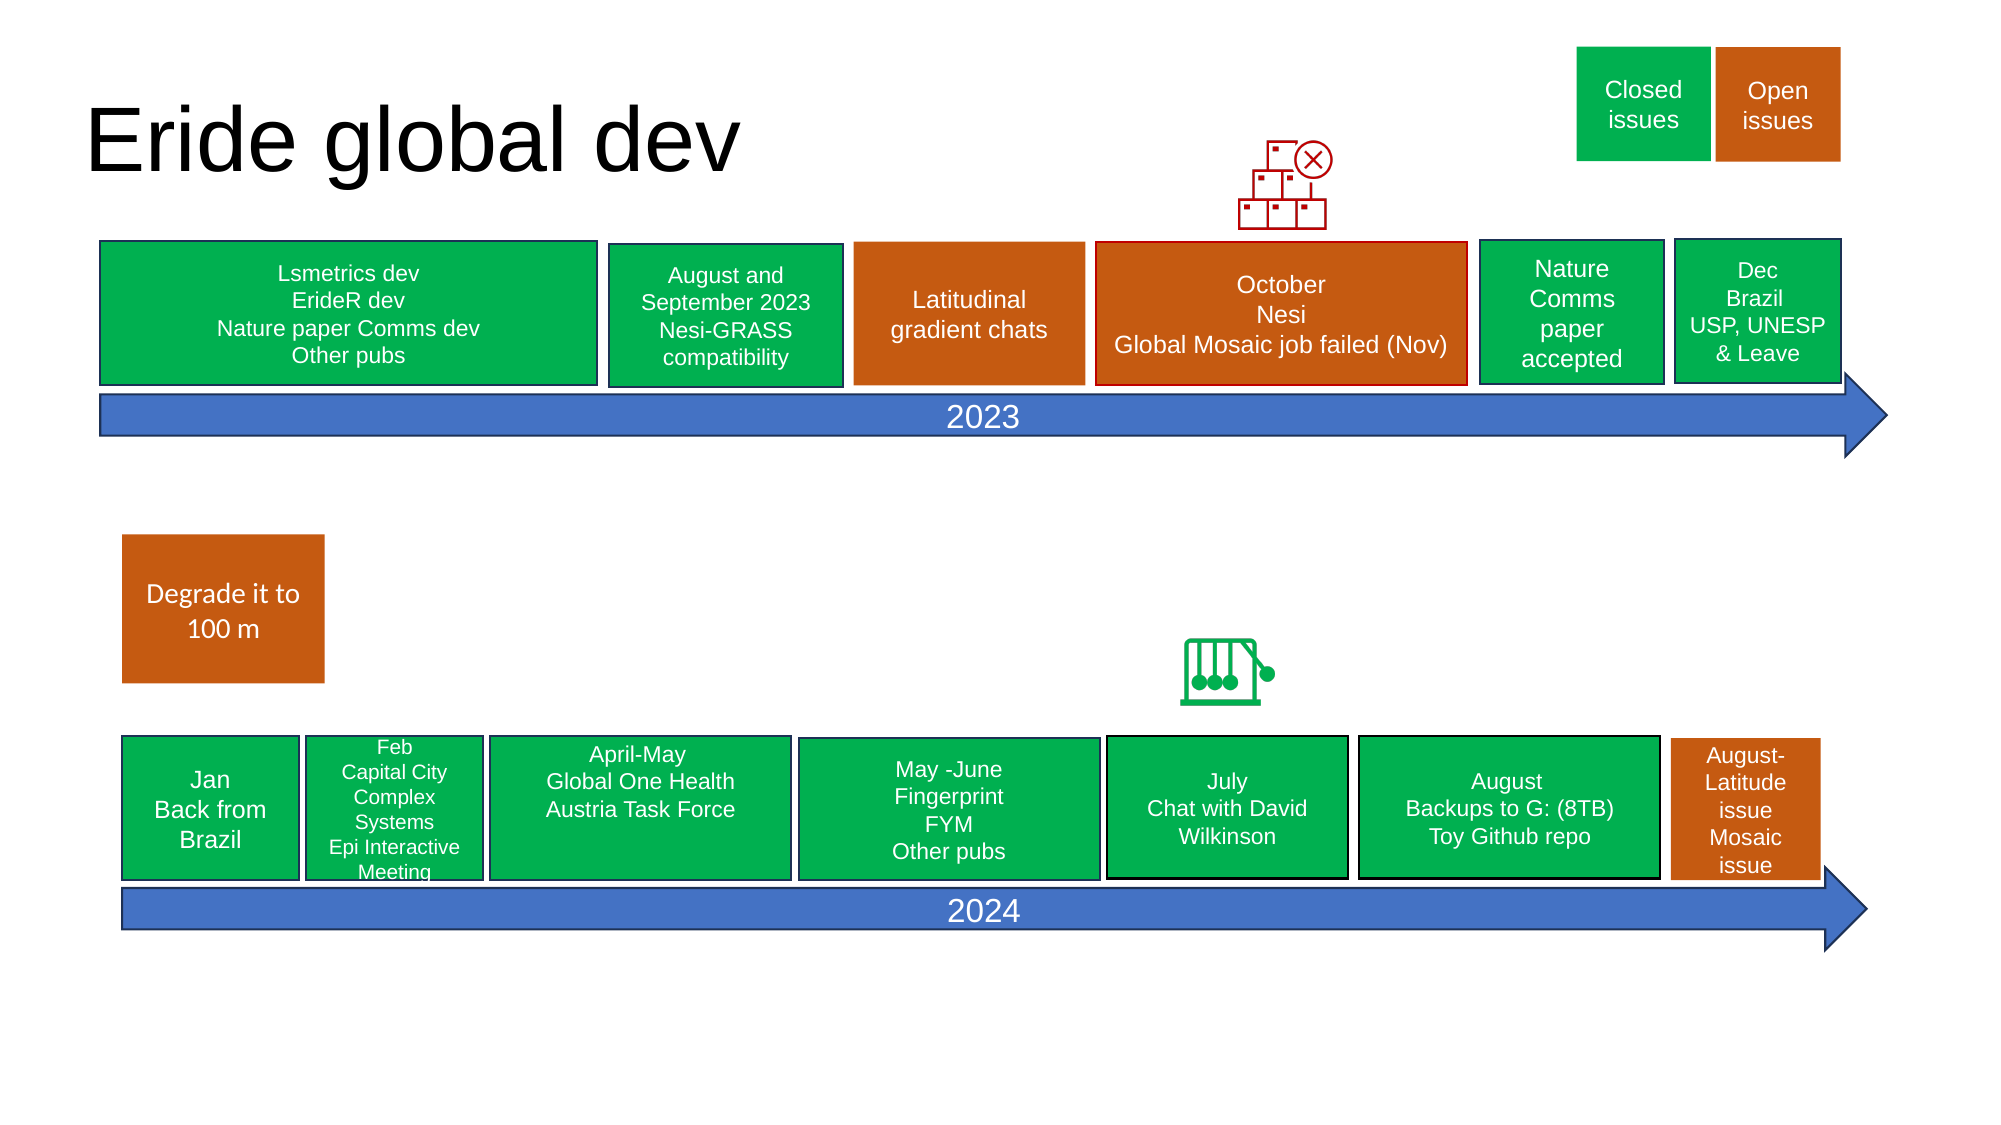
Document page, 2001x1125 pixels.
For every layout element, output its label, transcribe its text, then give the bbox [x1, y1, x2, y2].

text_box Lsmetrics dev ErideR dev Nature paper Comms dev Other pubs [99, 240, 598, 386]
text_box May -June Fingerprint FYM Other pubs [798, 737, 1101, 881]
text_box August Backups to G: (8TB) Toy Github repo [1358, 735, 1661, 880]
text_box August- Latitude issue Mosaic issue [1670, 737, 1822, 881]
text_box 2023 [99, 371, 1889, 459]
text_box Open issues [1715, 46, 1842, 163]
text_box Dec Brazil USP, UNESP & Leave [1674, 238, 1842, 384]
text_box Feb Capital City Complex Systems Epi Interactive Meeting [305, 735, 484, 881]
text_box October Nesi Global Mosaic job failed (Nov) [1095, 241, 1468, 386]
title Eride global dev [69, 33, 1795, 251]
text_box Closed issues [1576, 46, 1712, 162]
text_box July Chat with David Wilkinson [1106, 735, 1349, 880]
text_box Jan Back from Brazil [121, 735, 300, 881]
text_box April-May Global One Health Austria Task Force [489, 735, 792, 881]
text_box 2024 [121, 864, 1869, 953]
text_box August and September 2023 Nesi-GRASS compatibility [608, 243, 844, 388]
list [1227, 127, 1342, 243]
text_box Latitudinal gradient chats [853, 241, 1086, 386]
text_box Degrade it to 100 m [121, 533, 326, 684]
picture [1178, 623, 1277, 722]
text_box Nature Comms paper accepted [1479, 239, 1665, 385]
